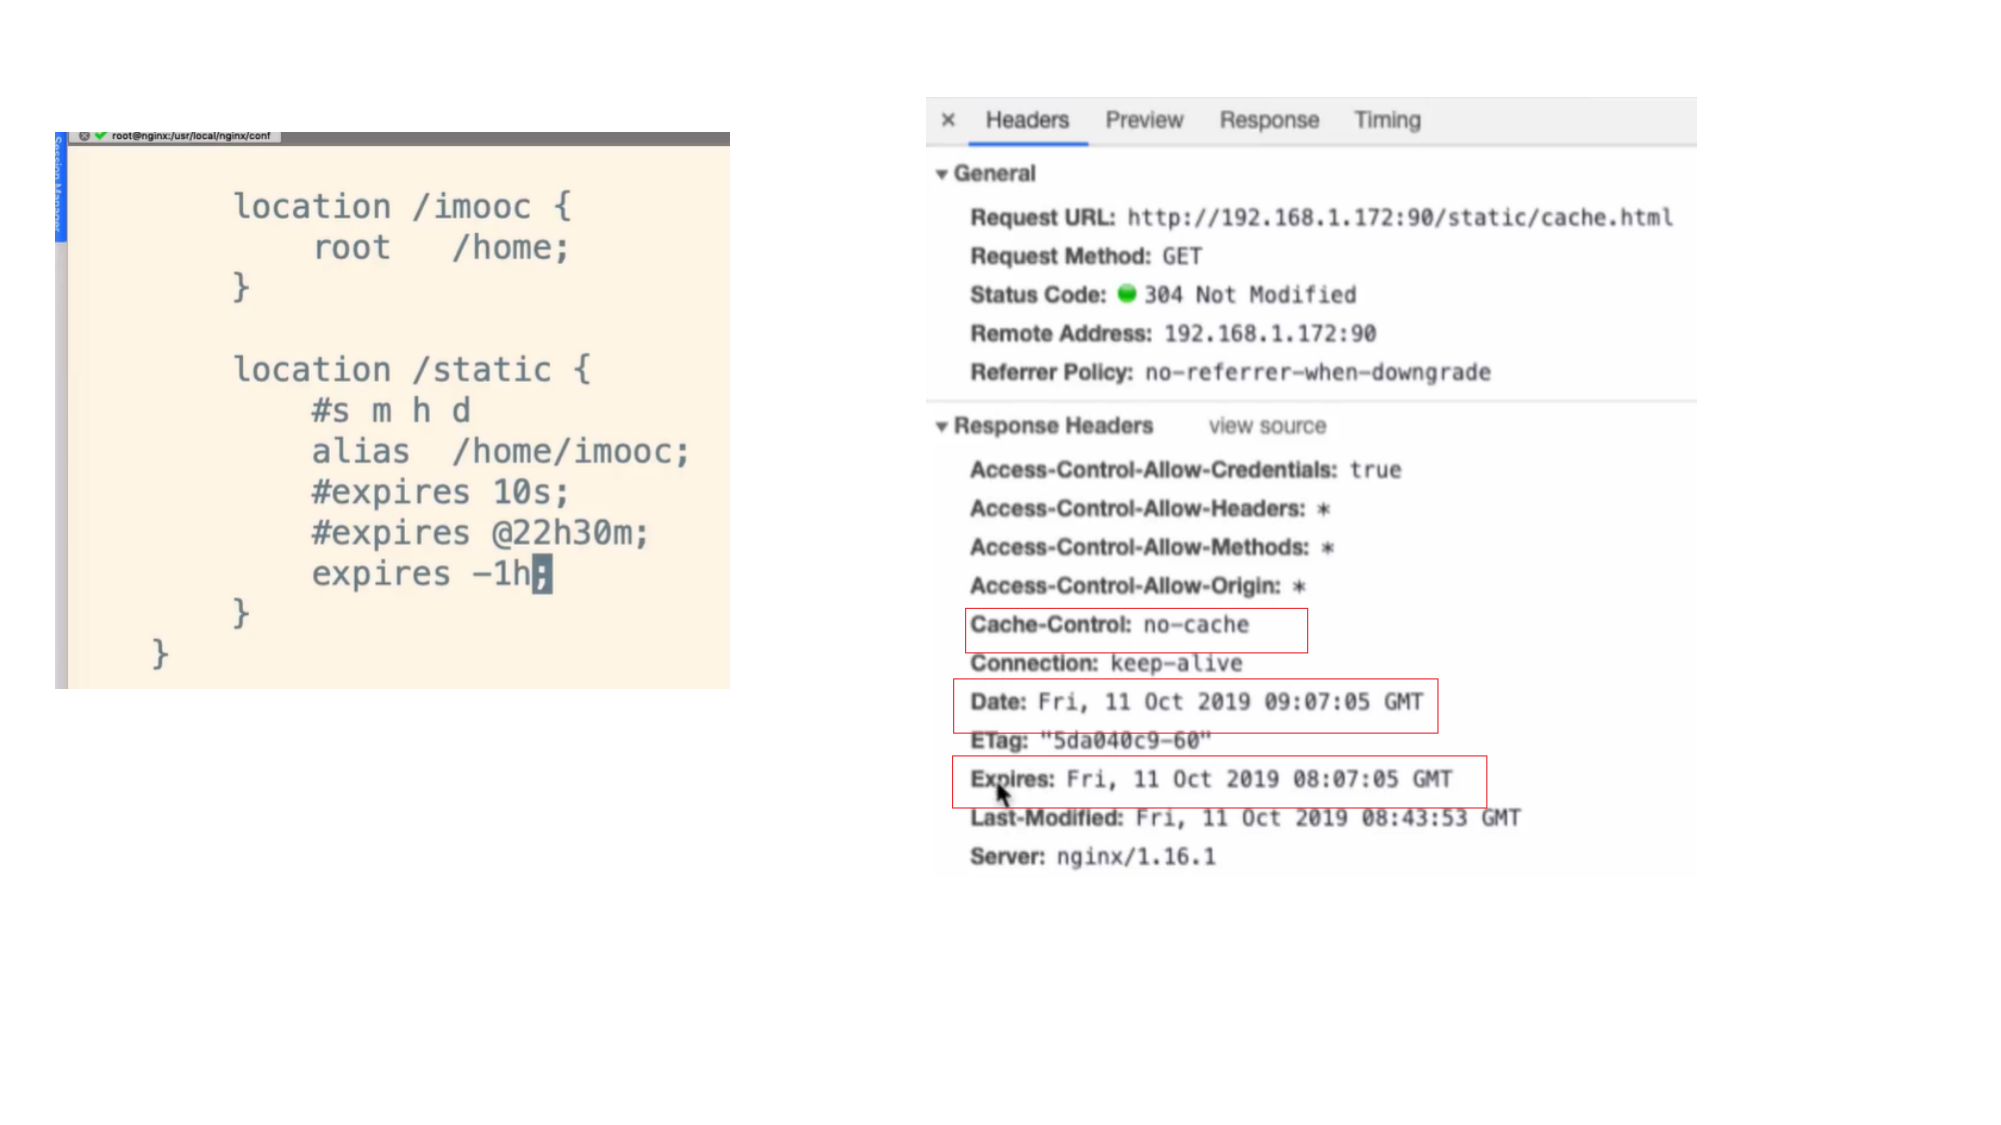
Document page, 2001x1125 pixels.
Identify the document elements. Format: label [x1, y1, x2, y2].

picture [55, 132, 730, 689]
picture [926, 97, 1697, 878]
